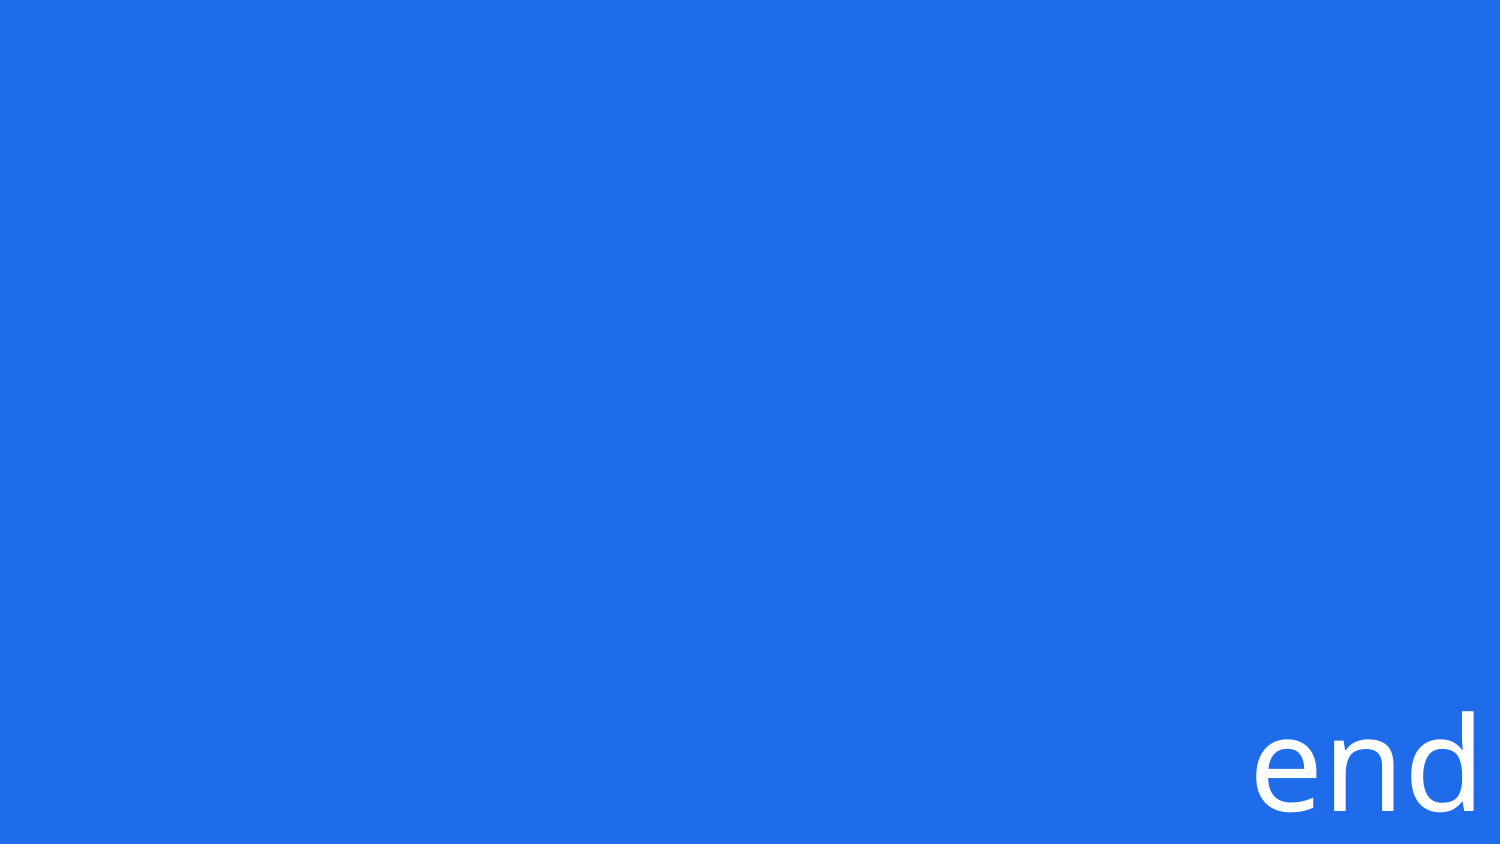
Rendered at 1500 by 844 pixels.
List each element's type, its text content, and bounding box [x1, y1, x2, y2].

text_box end [830, 665, 1500, 844]
